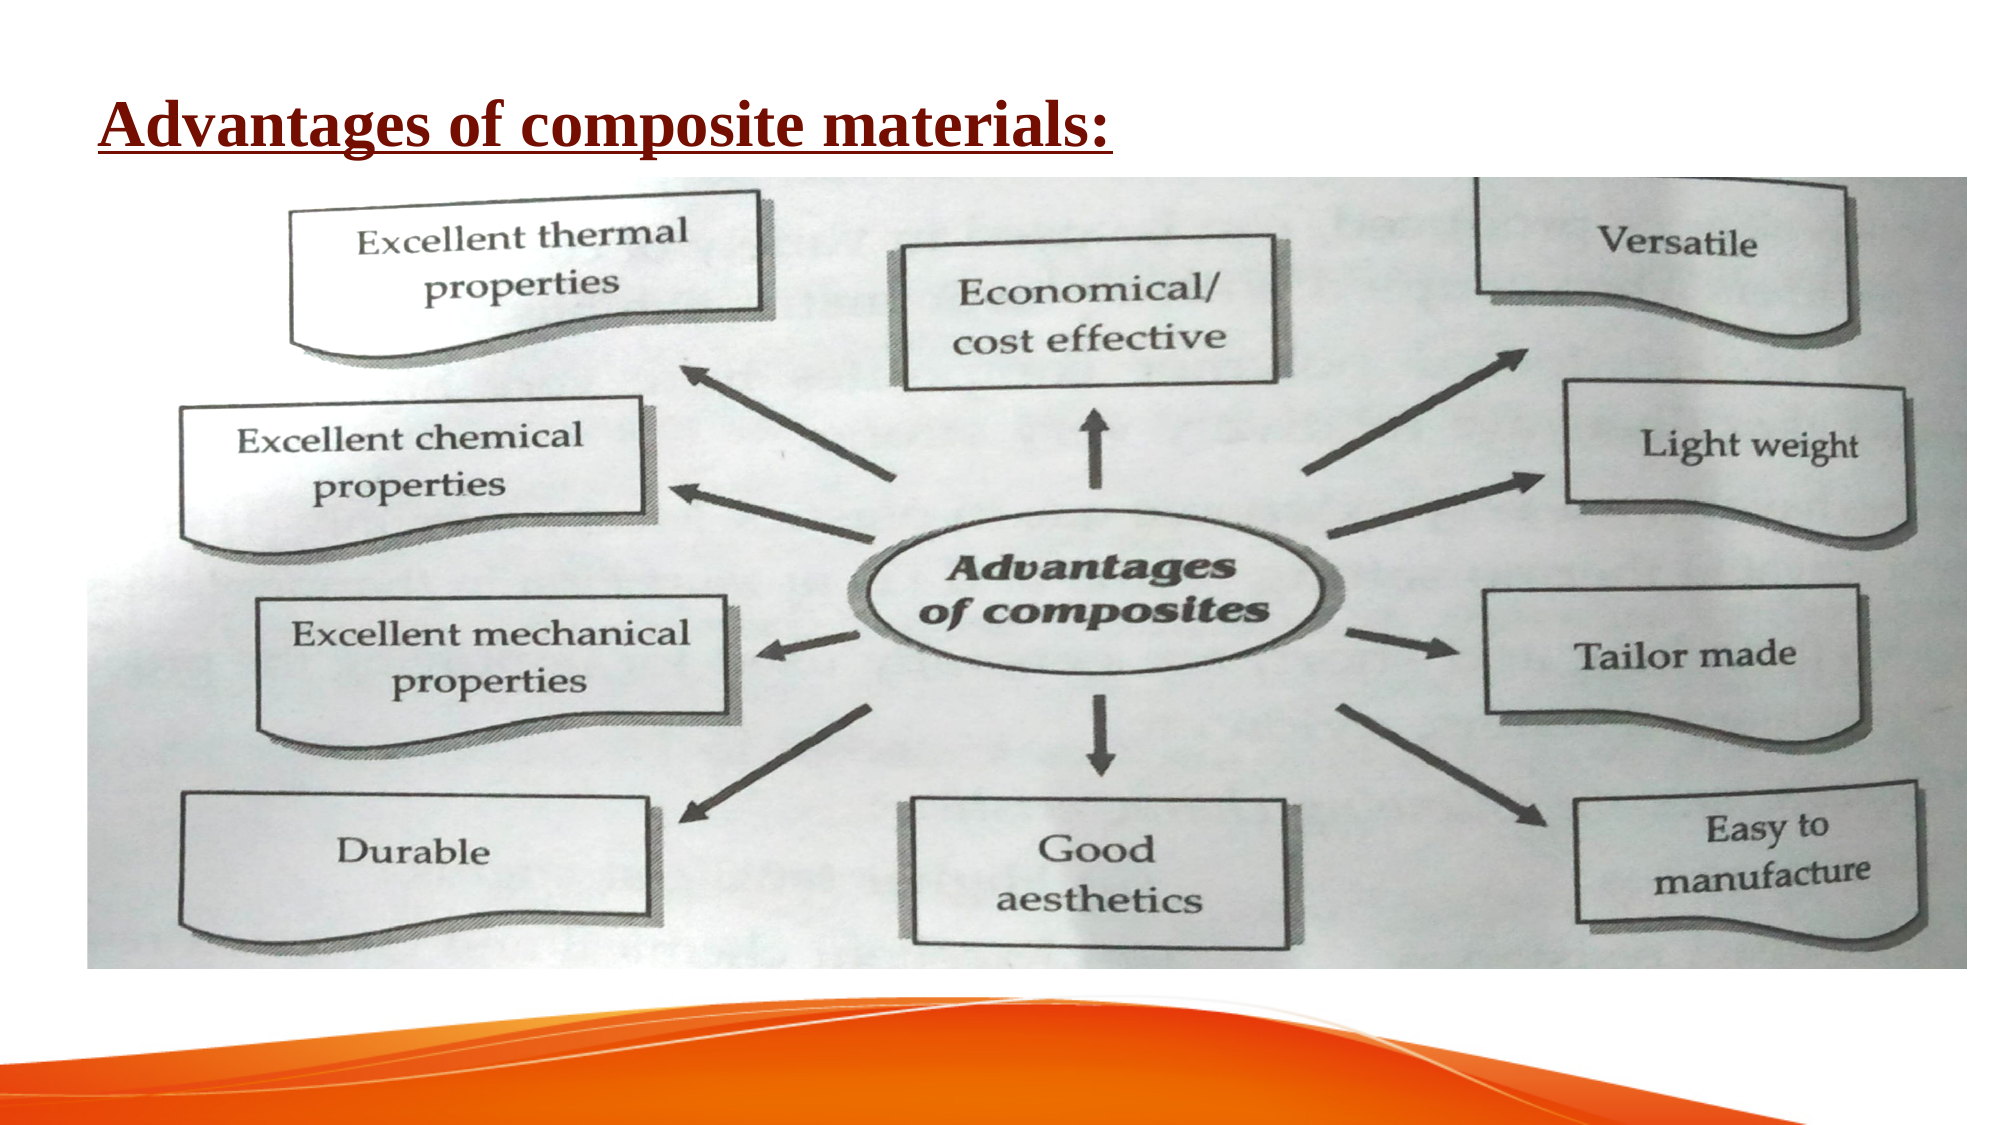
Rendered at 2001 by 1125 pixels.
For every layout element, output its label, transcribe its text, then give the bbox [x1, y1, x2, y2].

picture [0, 0, 2000, 1125]
text_box Advantages of composite materials: [56, 74, 1302, 320]
